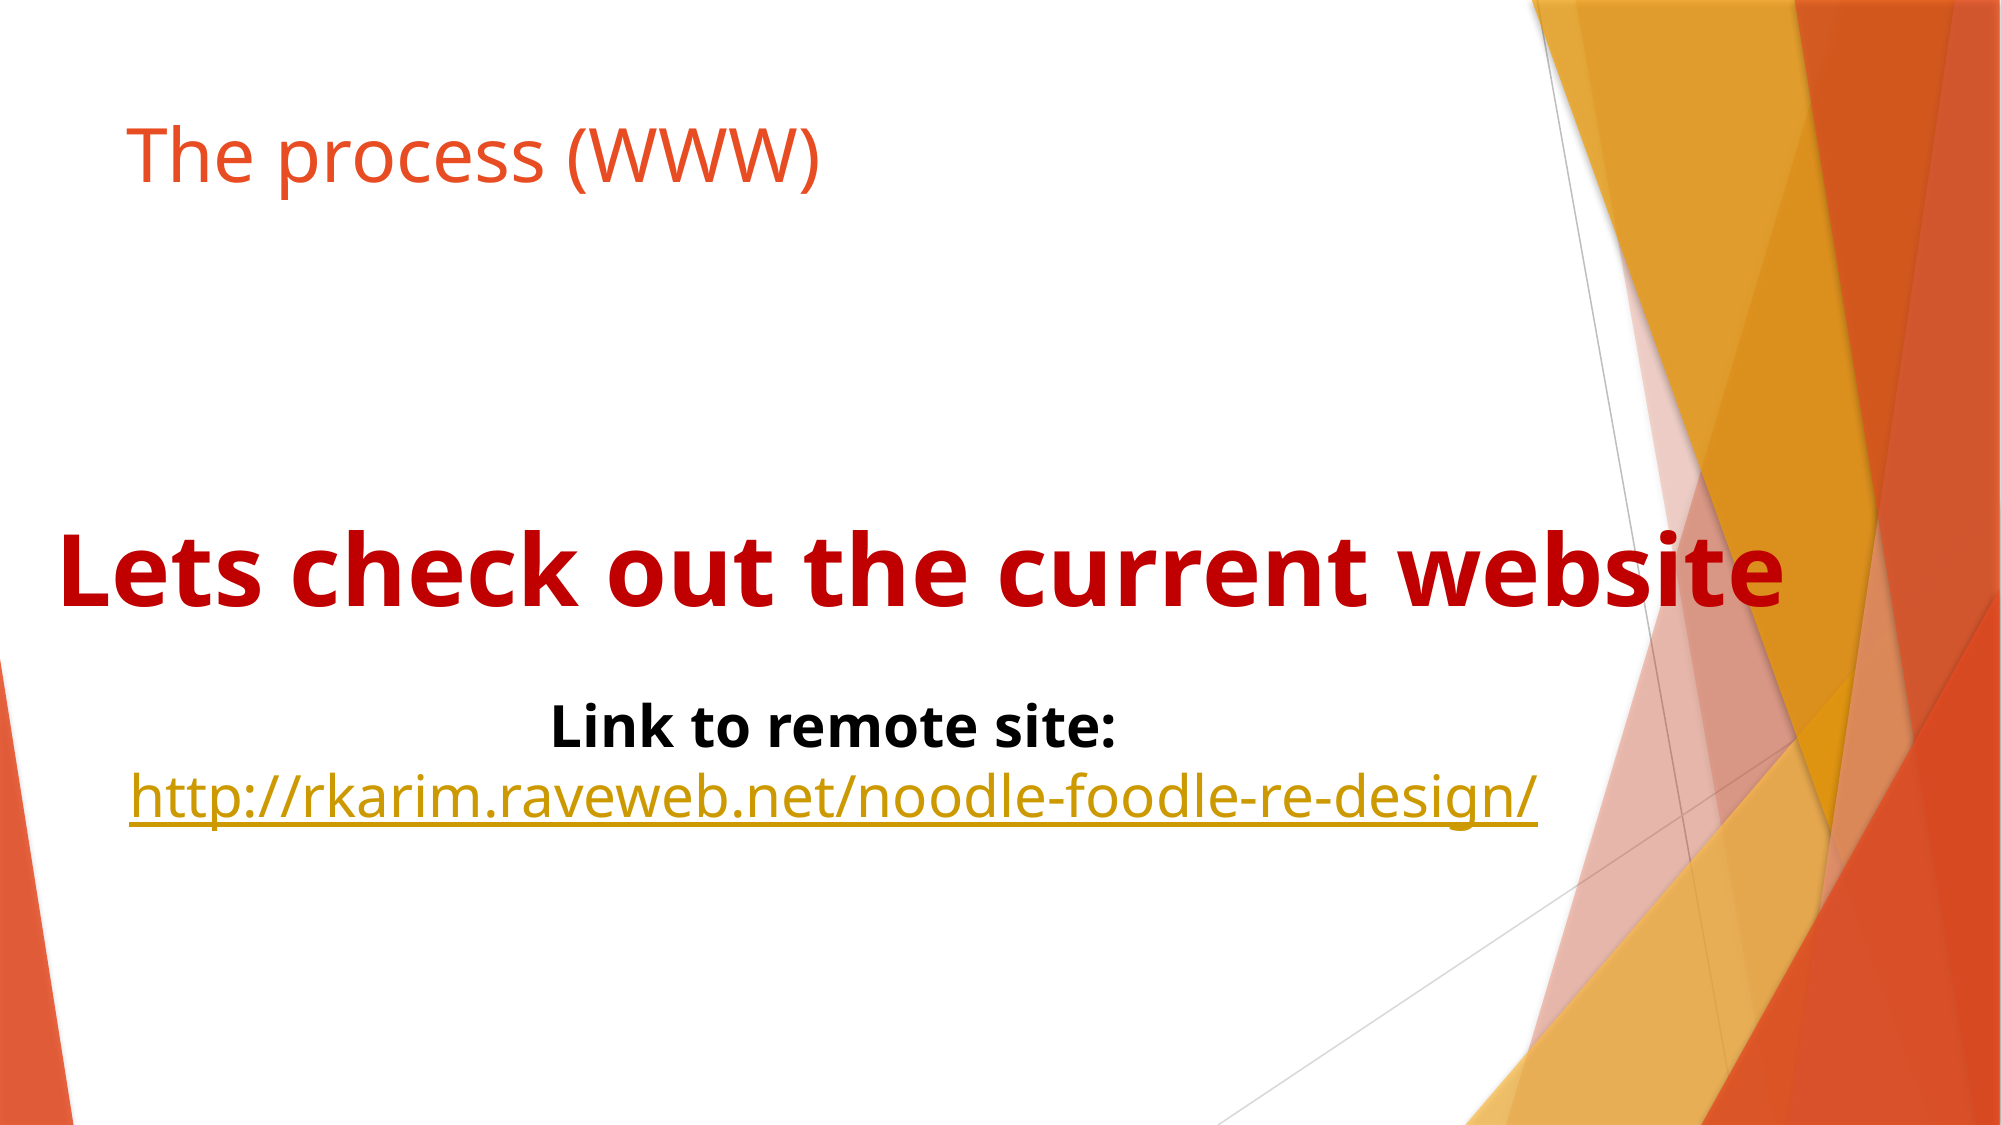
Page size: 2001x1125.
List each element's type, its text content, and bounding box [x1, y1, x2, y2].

text_box Lets check out the current website [40, 498, 1804, 634]
text_box Link to remote site: http://rkarim.raveweb.net/noodle-foodle-re-design/ [114, 682, 1553, 847]
title The process (WWW) [111, 99, 1522, 317]
